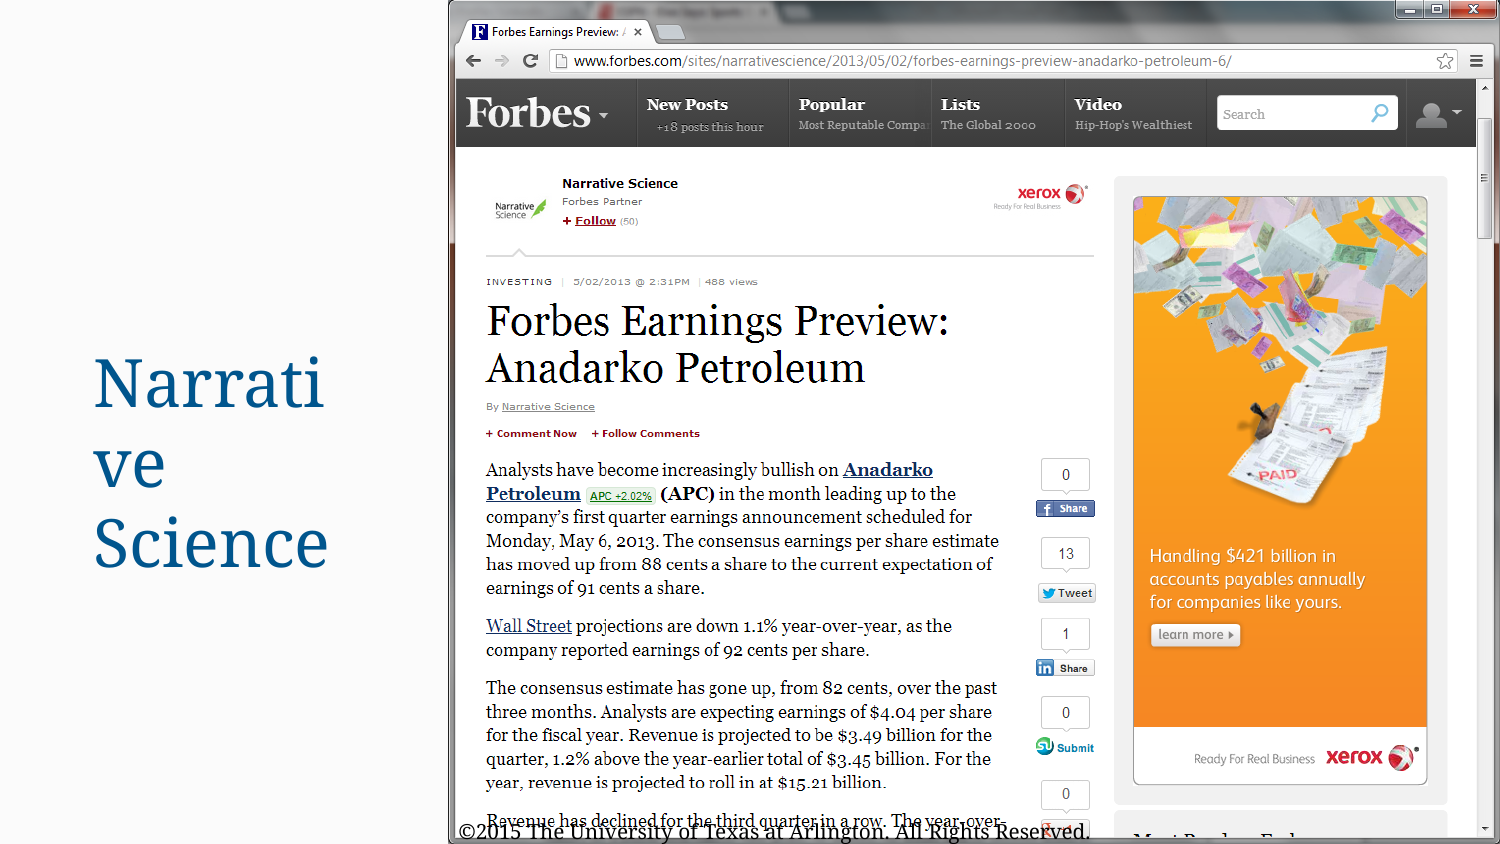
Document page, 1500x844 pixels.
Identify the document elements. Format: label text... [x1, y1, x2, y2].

text_box Narrative Science [93, 341, 358, 581]
picture [447, 0, 1500, 844]
